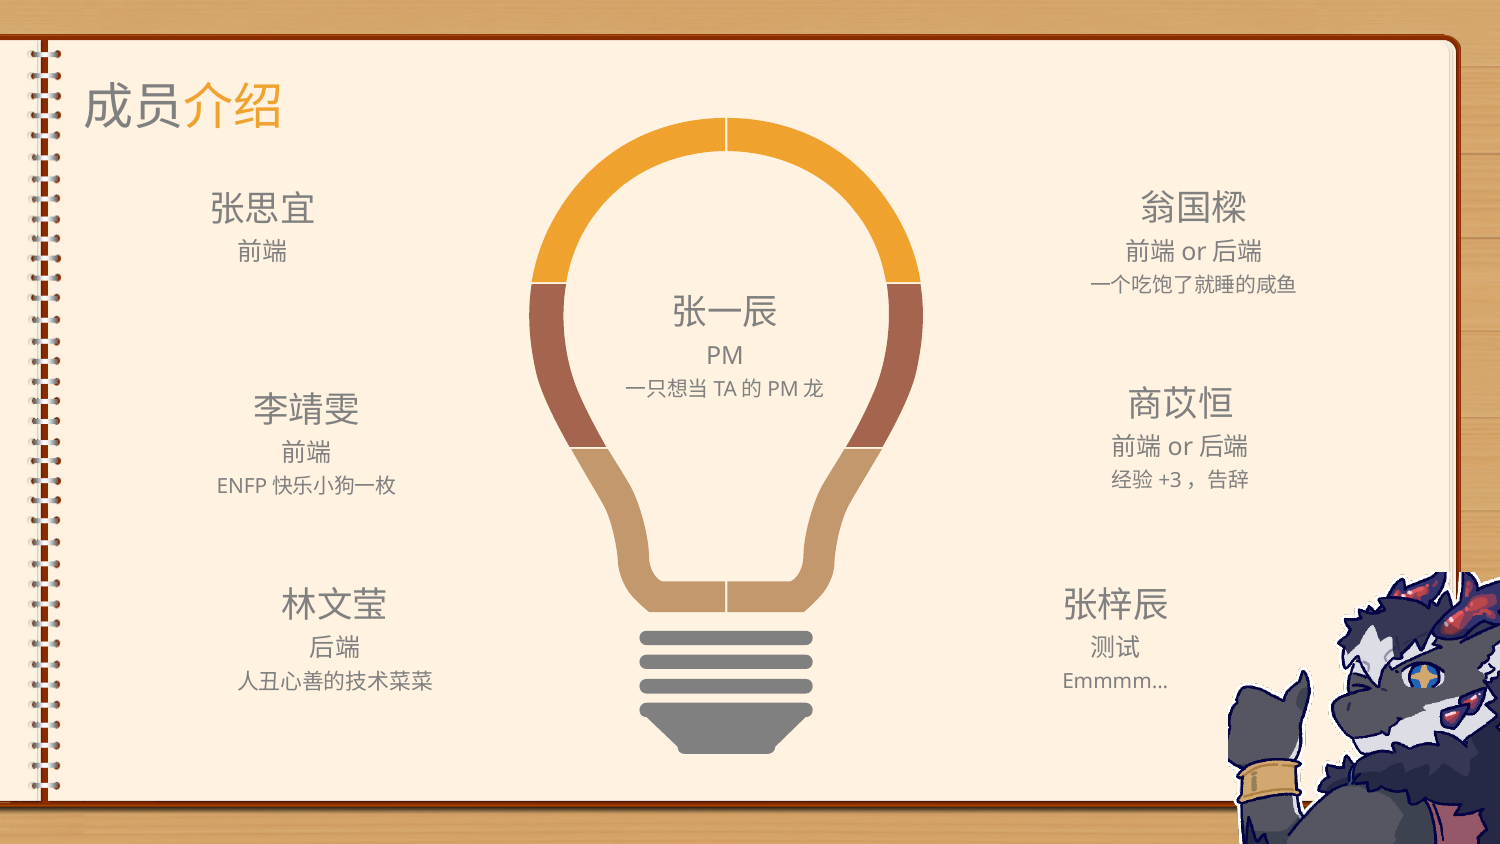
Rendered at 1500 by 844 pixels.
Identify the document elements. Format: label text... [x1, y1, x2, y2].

text_box 林文莹 后端 人丑心善的技术菜菜 [170, 563, 500, 702]
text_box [525, 117, 927, 755]
text_box 商苡恒 前端or后端 经验+3，告辞 [1015, 362, 1345, 500]
text_box 翁国樑 前端or后端 一个吃饱了就睡的咸鱼 [986, 167, 1402, 304]
text_box 张思宜 前端 [98, 167, 428, 273]
text_box 成员介绍 [83, 74, 500, 135]
text_box 李靖雯 前端 ENFP快乐小狗一枚 [142, 368, 472, 506]
picture [0, 0, 1500, 844]
text_box 张梓辰 测试 Emmmm... [950, 563, 1280, 701]
